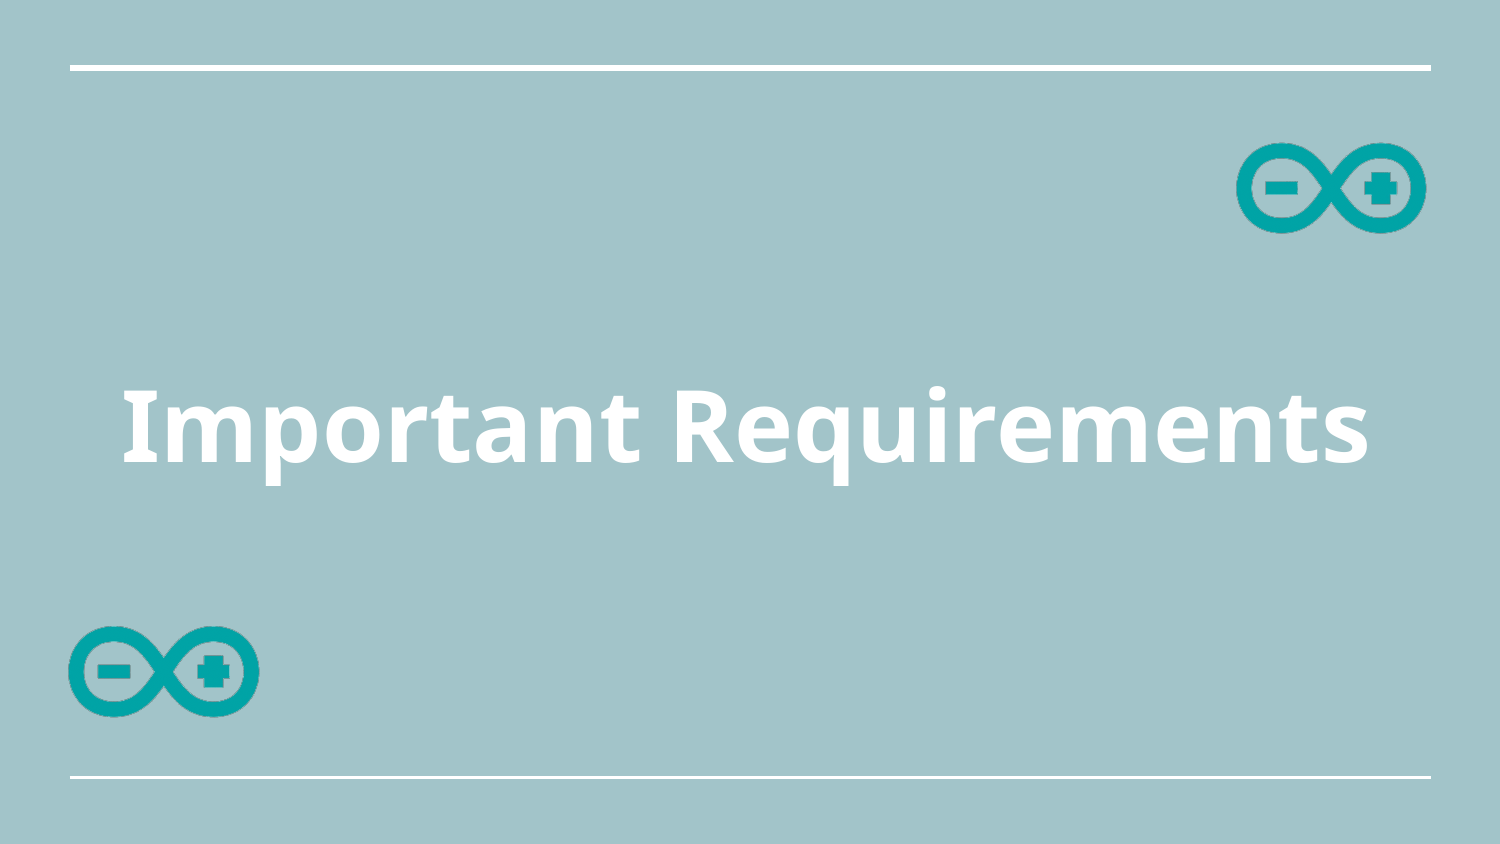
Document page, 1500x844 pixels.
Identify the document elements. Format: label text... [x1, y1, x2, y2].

picture [1234, 105, 1428, 265]
picture [66, 589, 261, 749]
title Important Requirements [66, 296, 1428, 550]
